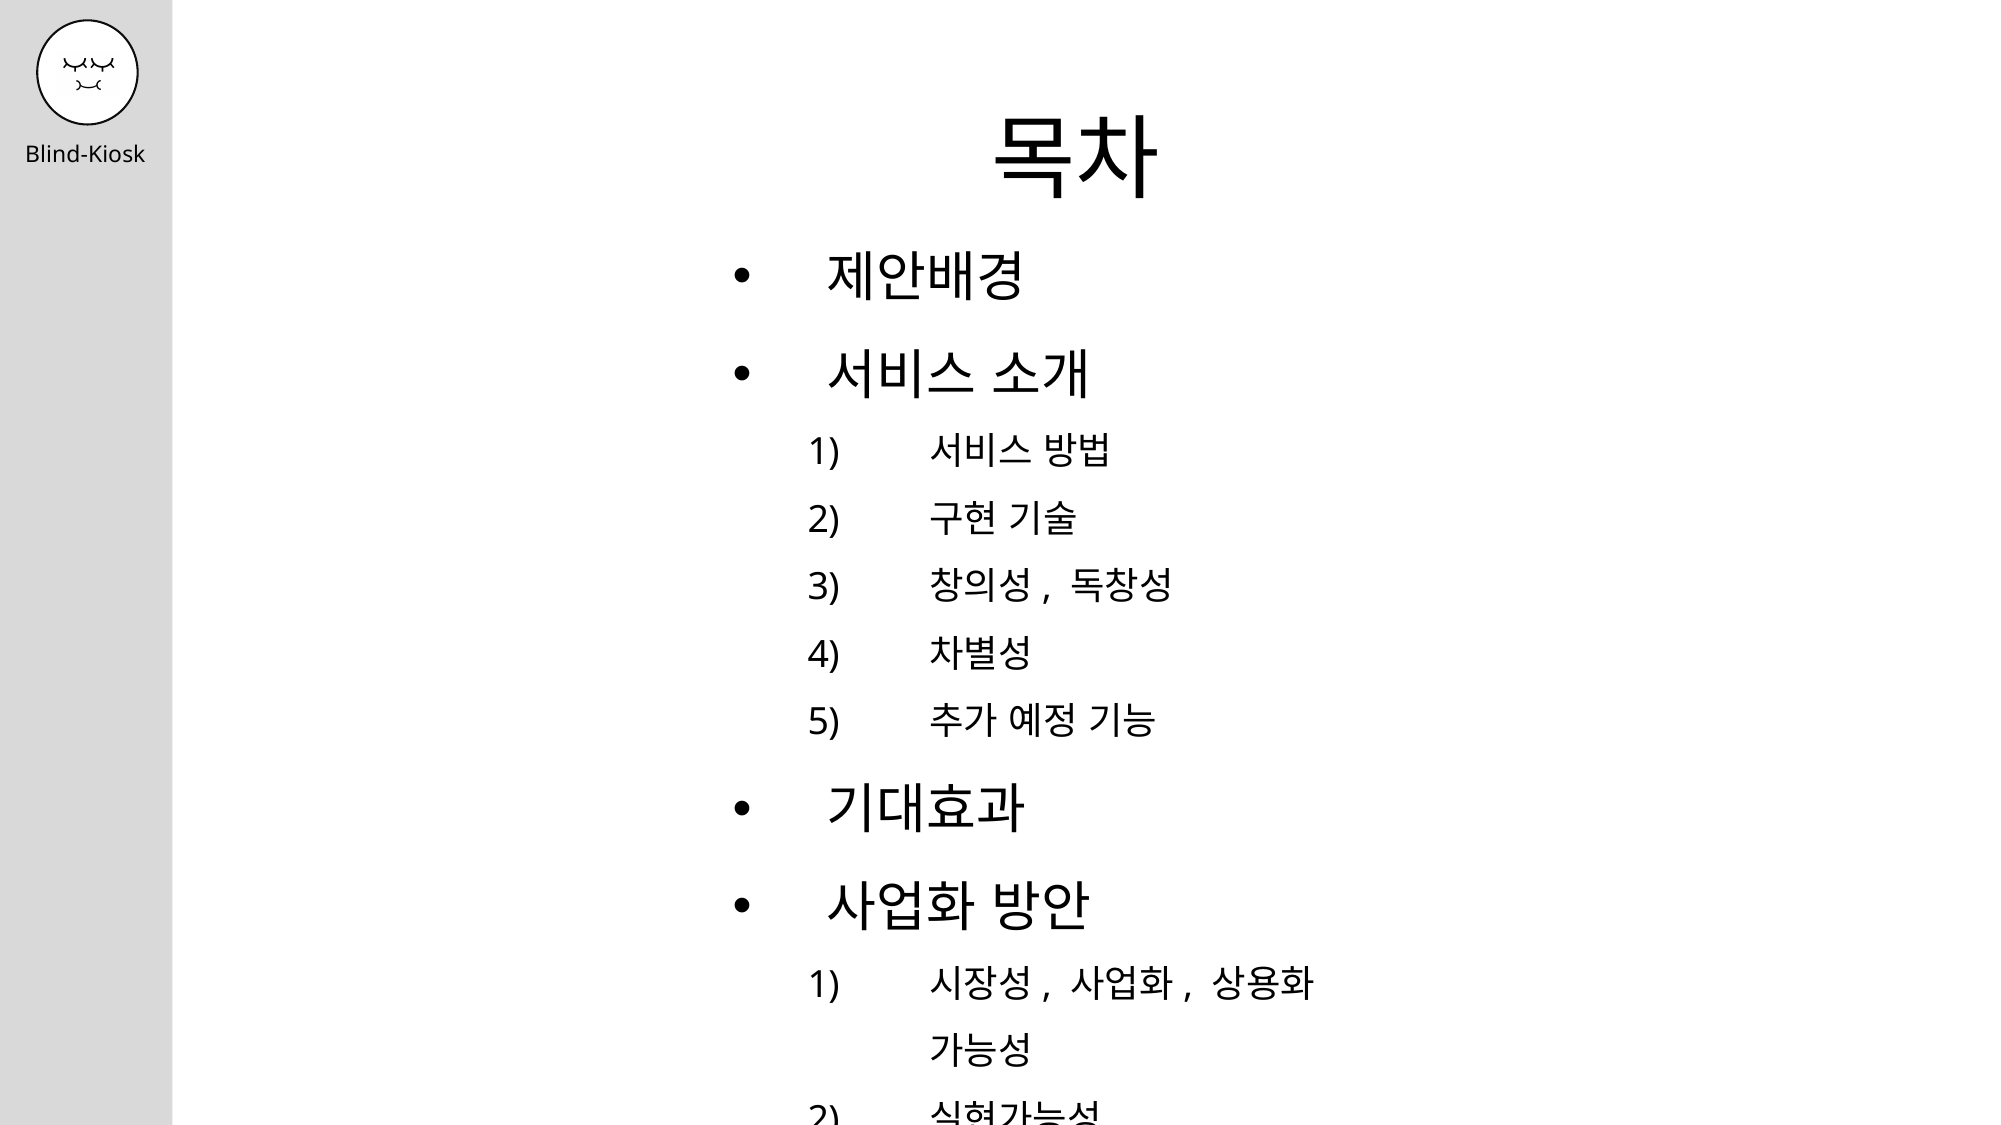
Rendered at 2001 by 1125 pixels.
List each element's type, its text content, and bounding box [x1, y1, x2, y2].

text_box 목차 제안배경 서비스 소개 서비스 방법 구현 기술 창의성, 독창성 차별성 추가 예정 기능 기대효과 사업화 방안 시장성, 사업화, 상용화 가능성 실현가능성 [717, 92, 1435, 1125]
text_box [0, 0, 187, 1125]
